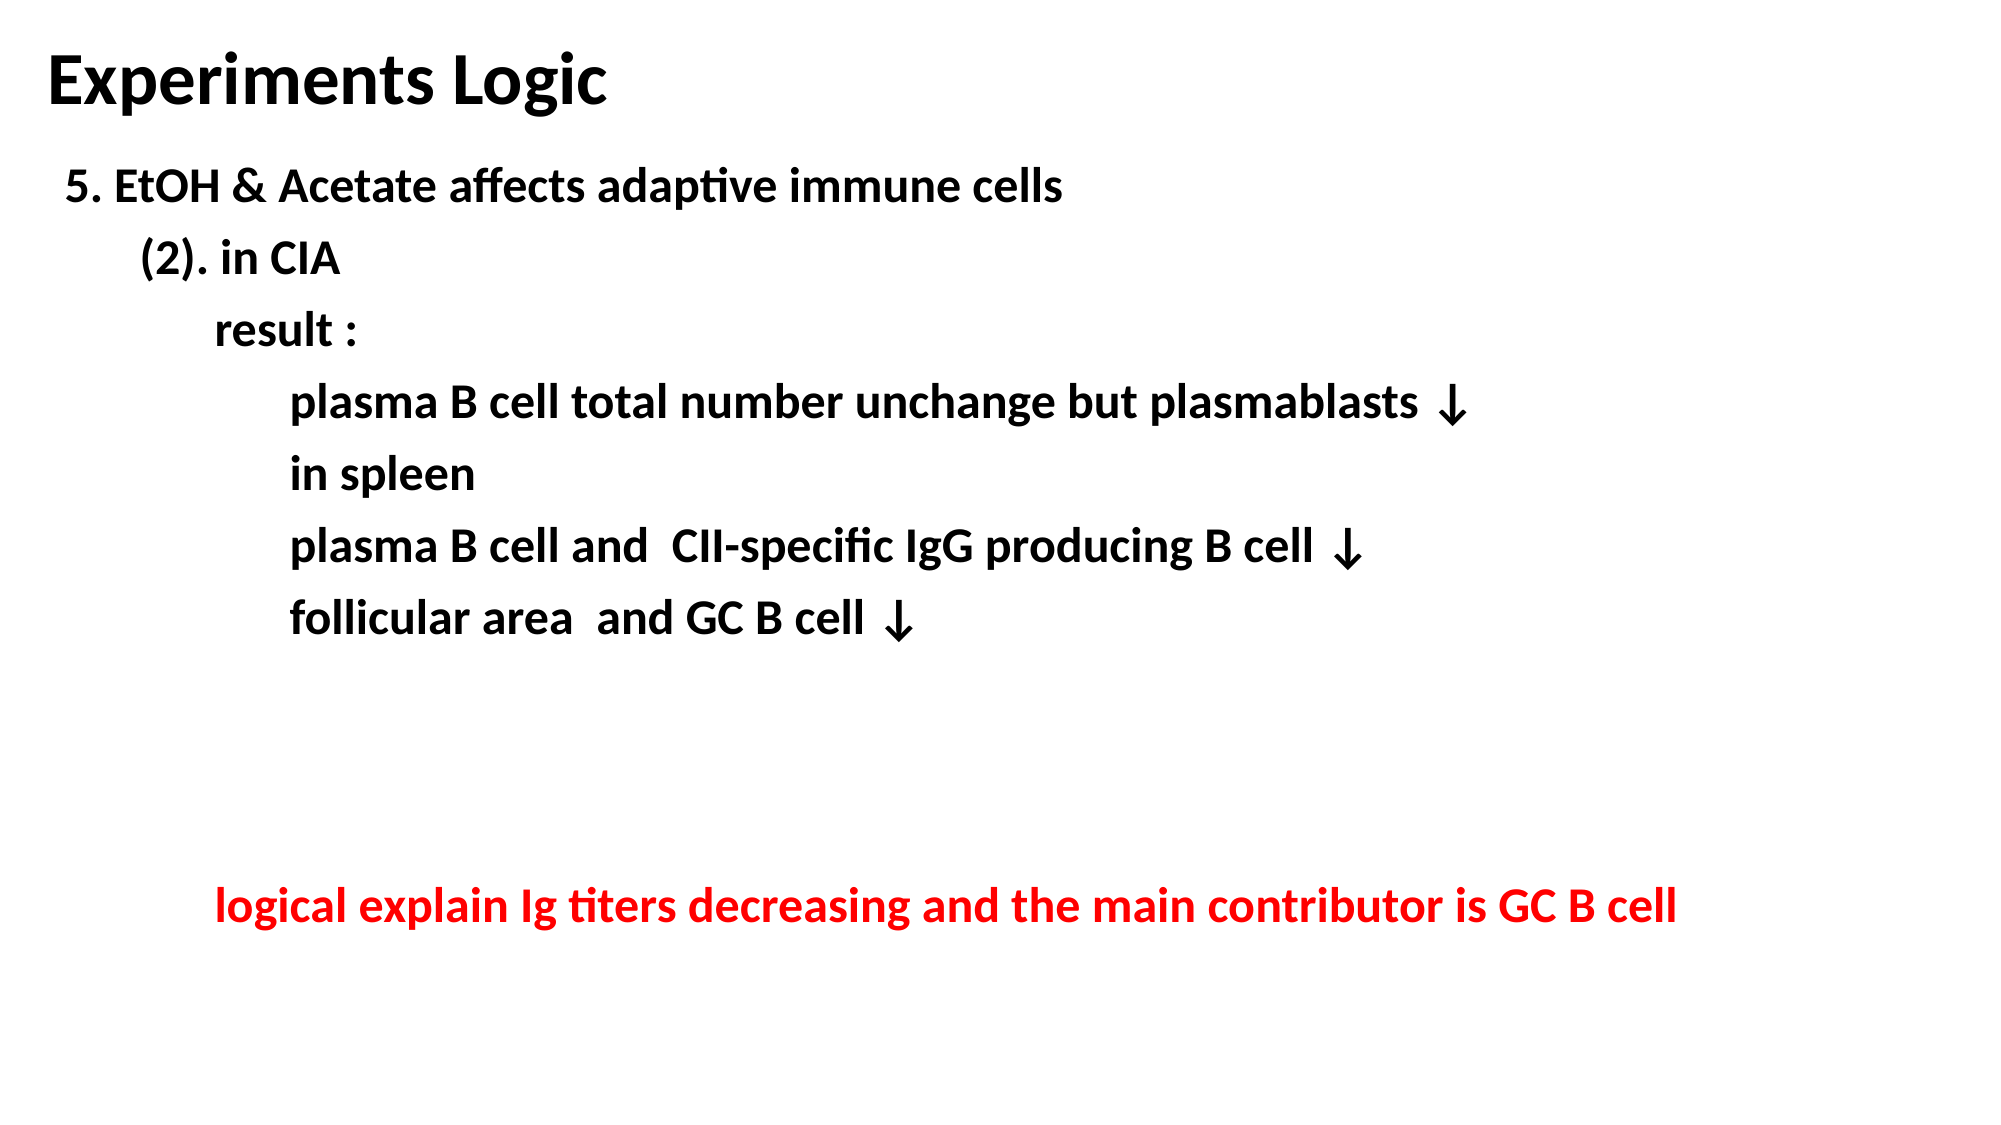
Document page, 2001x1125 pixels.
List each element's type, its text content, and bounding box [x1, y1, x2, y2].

text_box 5. EtOH & Acetate affects adaptive immune cells (2). in CIA result : plasma B cell total number unchange but plasmablasts ↓ in spleen plasma B cell and CII-specific IgG producing B cell ↓ follicular area and GC B cell ↓ logical explain Ig titers decreasing and the main contributor is GC B cell [49, 133, 1871, 1035]
subtitle Experiments Logic [32, 32, 826, 108]
